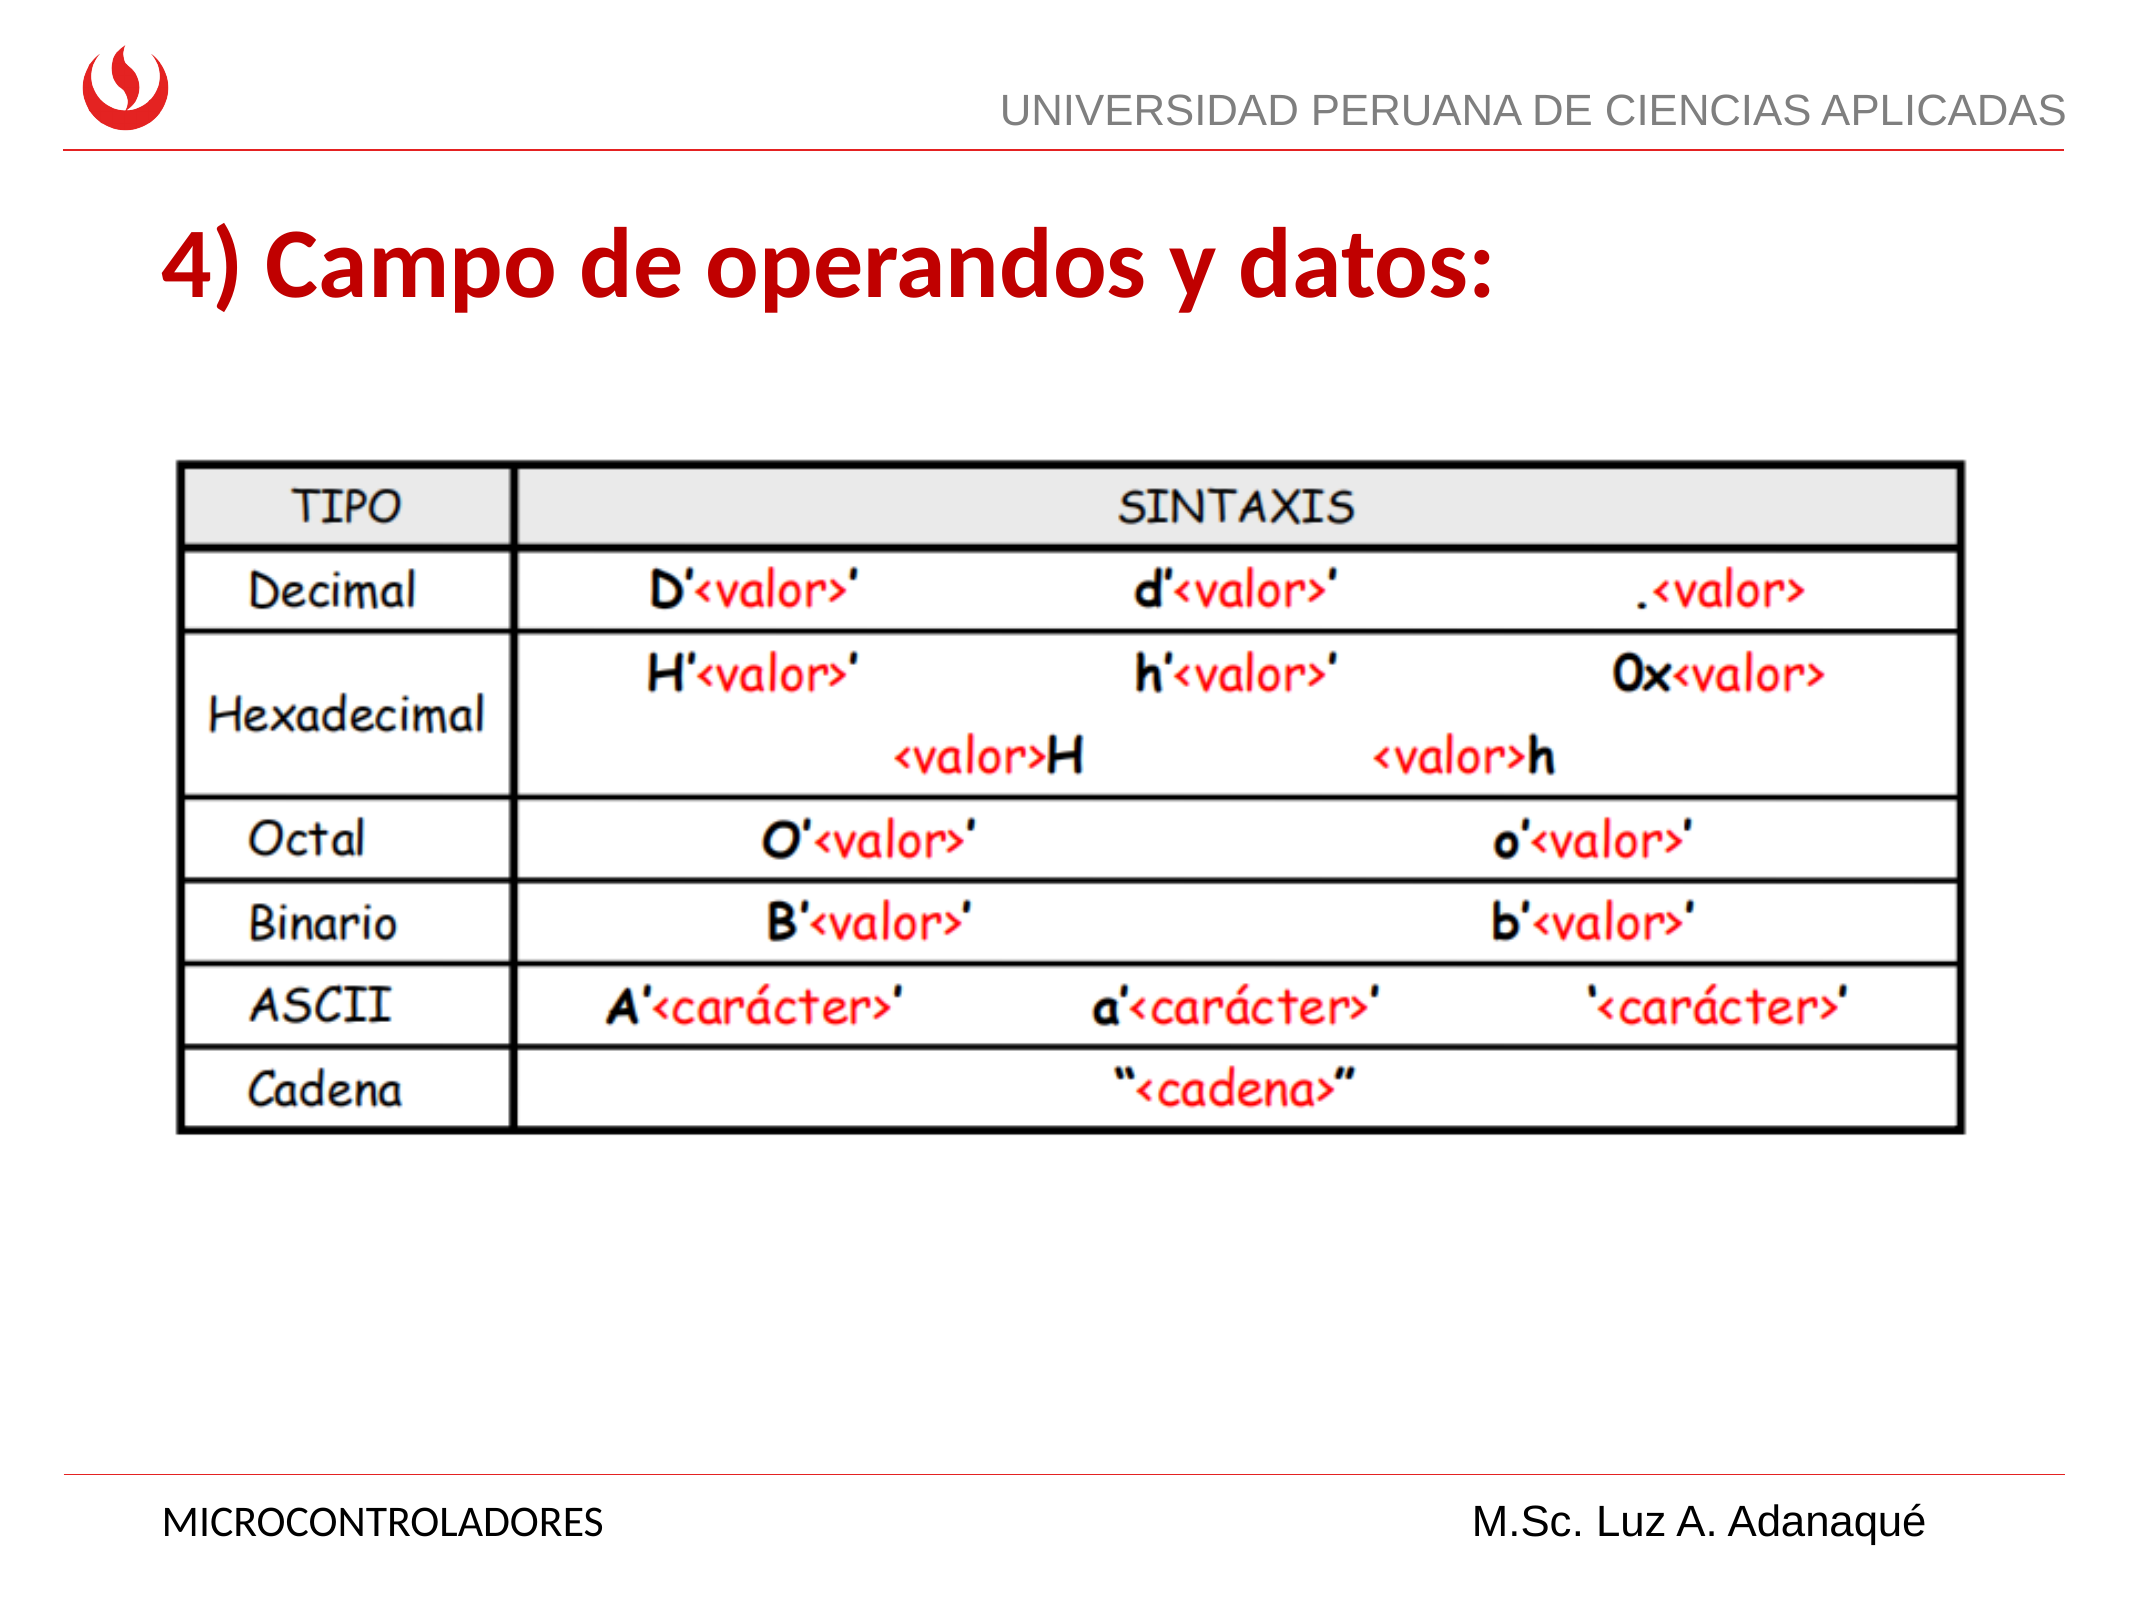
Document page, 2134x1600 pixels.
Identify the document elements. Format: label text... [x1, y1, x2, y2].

picture [53, 16, 197, 160]
title 4) Campo de operandos y datos: [146, 183, 1987, 348]
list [148, 433, 1990, 1177]
